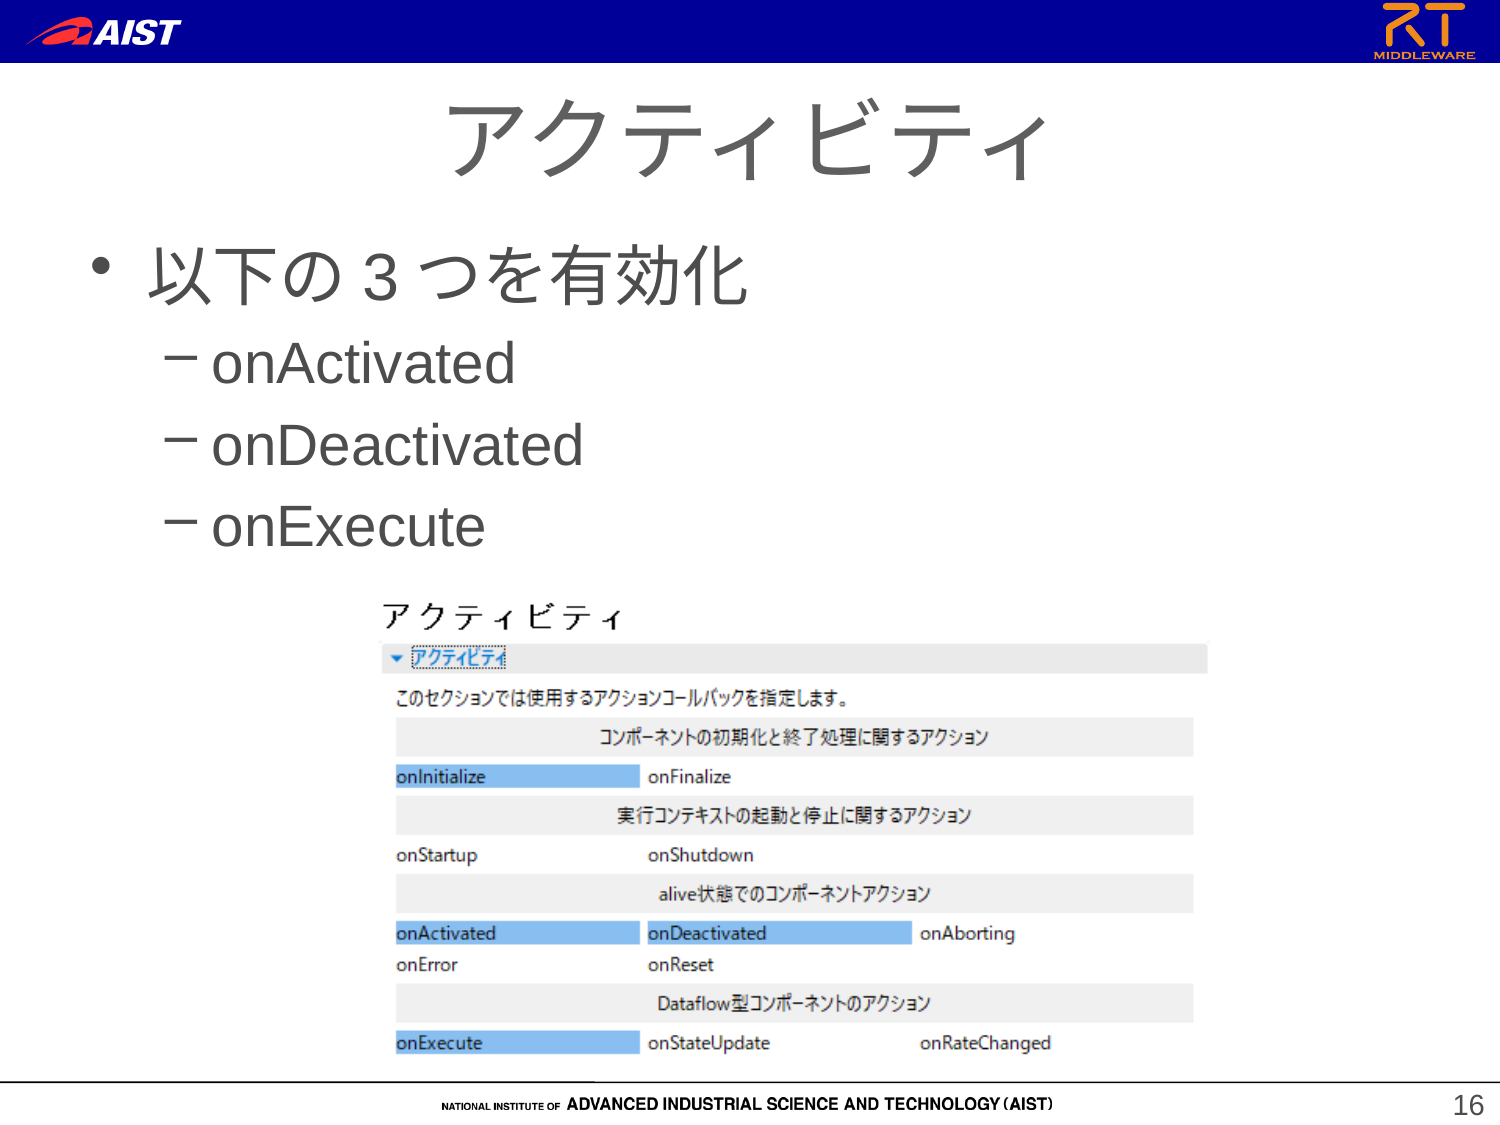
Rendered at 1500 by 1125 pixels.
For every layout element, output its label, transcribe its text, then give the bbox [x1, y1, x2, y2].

picture [442, 1097, 1052, 1110]
list 以下の3つを有効化 onActivated onDeactivated onExecute [74, 225, 1393, 910]
text_box アクティビティ [29, 66, 1474, 208]
picture [375, 594, 1211, 1060]
slide_number 16 [1149, 1078, 1500, 1125]
picture [0, 0, 1500, 63]
